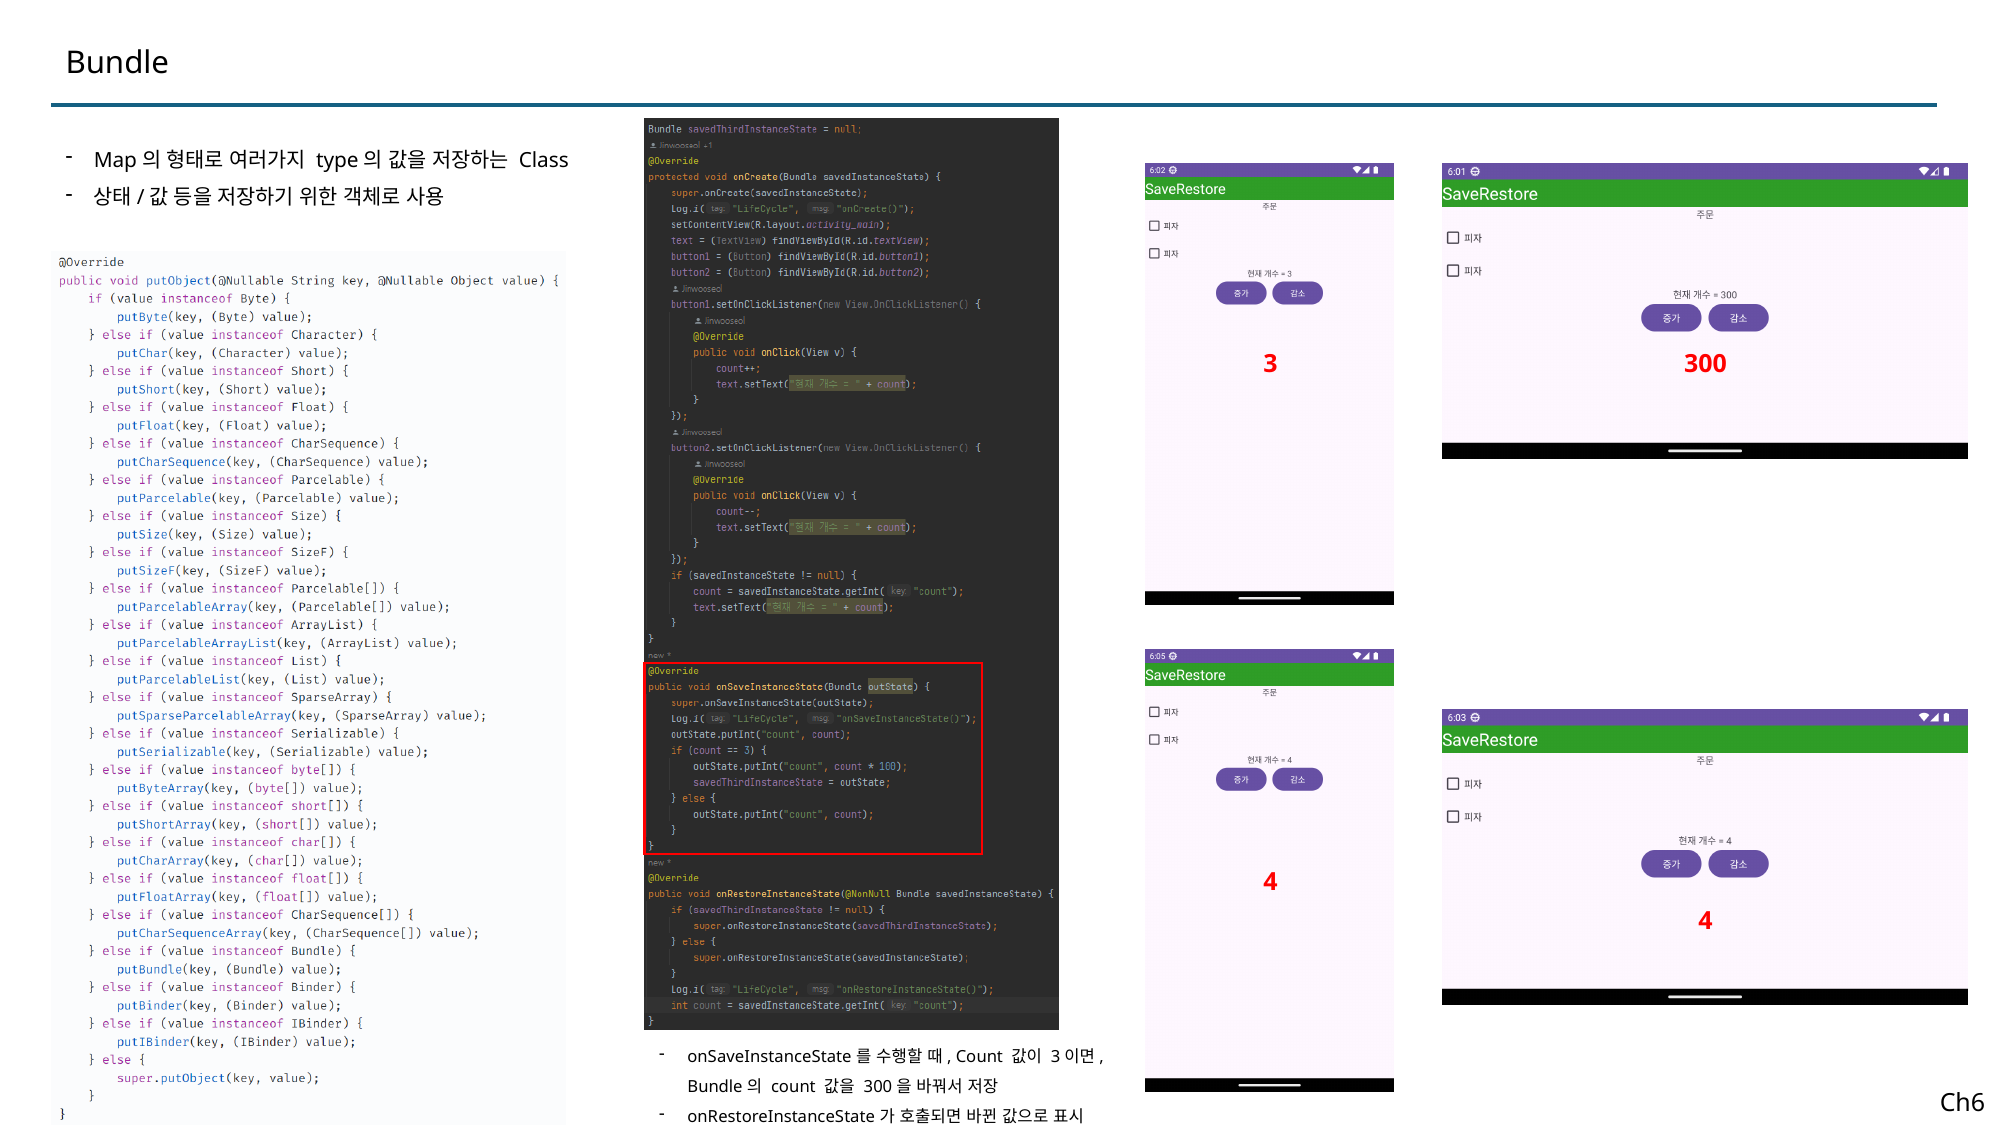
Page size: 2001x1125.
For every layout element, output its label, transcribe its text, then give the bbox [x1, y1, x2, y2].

text_box Map의 형태로 여러가지 type의 값을 저장하는 Class 상태/값 등을 저장하기 위한 객체로 사용 [50, 126, 643, 254]
picture [1442, 162, 1969, 460]
picture [1144, 649, 1395, 1092]
text_box Bundle [50, 34, 864, 87]
text_box onSaveInstanceState를 수행할 때, Count 값이 3이면, Bundle의 count 값을 300을 바꿔서 저장 onRestoreInstanceState가 호출되면 바뀐 값으로 표시 [644, 1028, 1443, 1125]
picture [1442, 709, 1969, 1006]
picture [50, 250, 566, 1125]
text_box Ch6 [1913, 1079, 2000, 1125]
picture [643, 117, 1060, 1031]
picture [1144, 162, 1395, 606]
